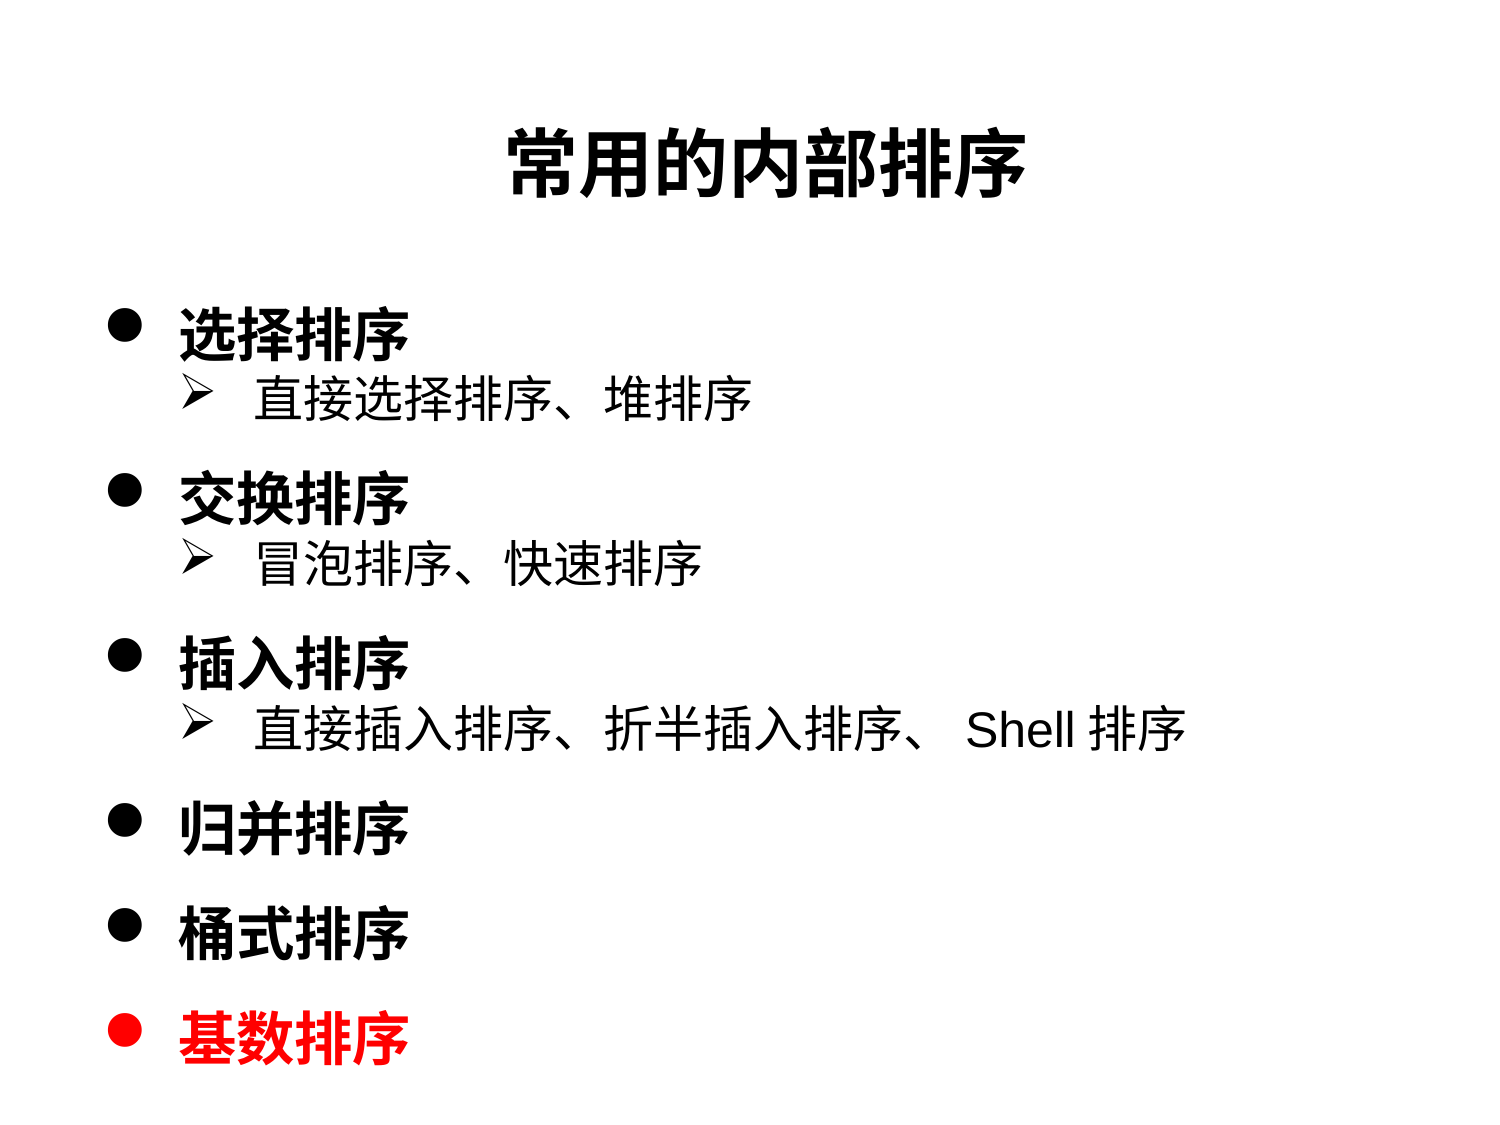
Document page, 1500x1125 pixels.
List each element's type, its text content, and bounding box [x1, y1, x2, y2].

text_box 选择排序 直接选择排序、堆排序 交换排序 冒泡排序、快速排序 插入排序 直接插入排序、折半插入排序、Shell排序 归并排序 桶式排序 基数排序 [88, 255, 1467, 1080]
title 常用的内部排序 [488, 101, 1067, 232]
